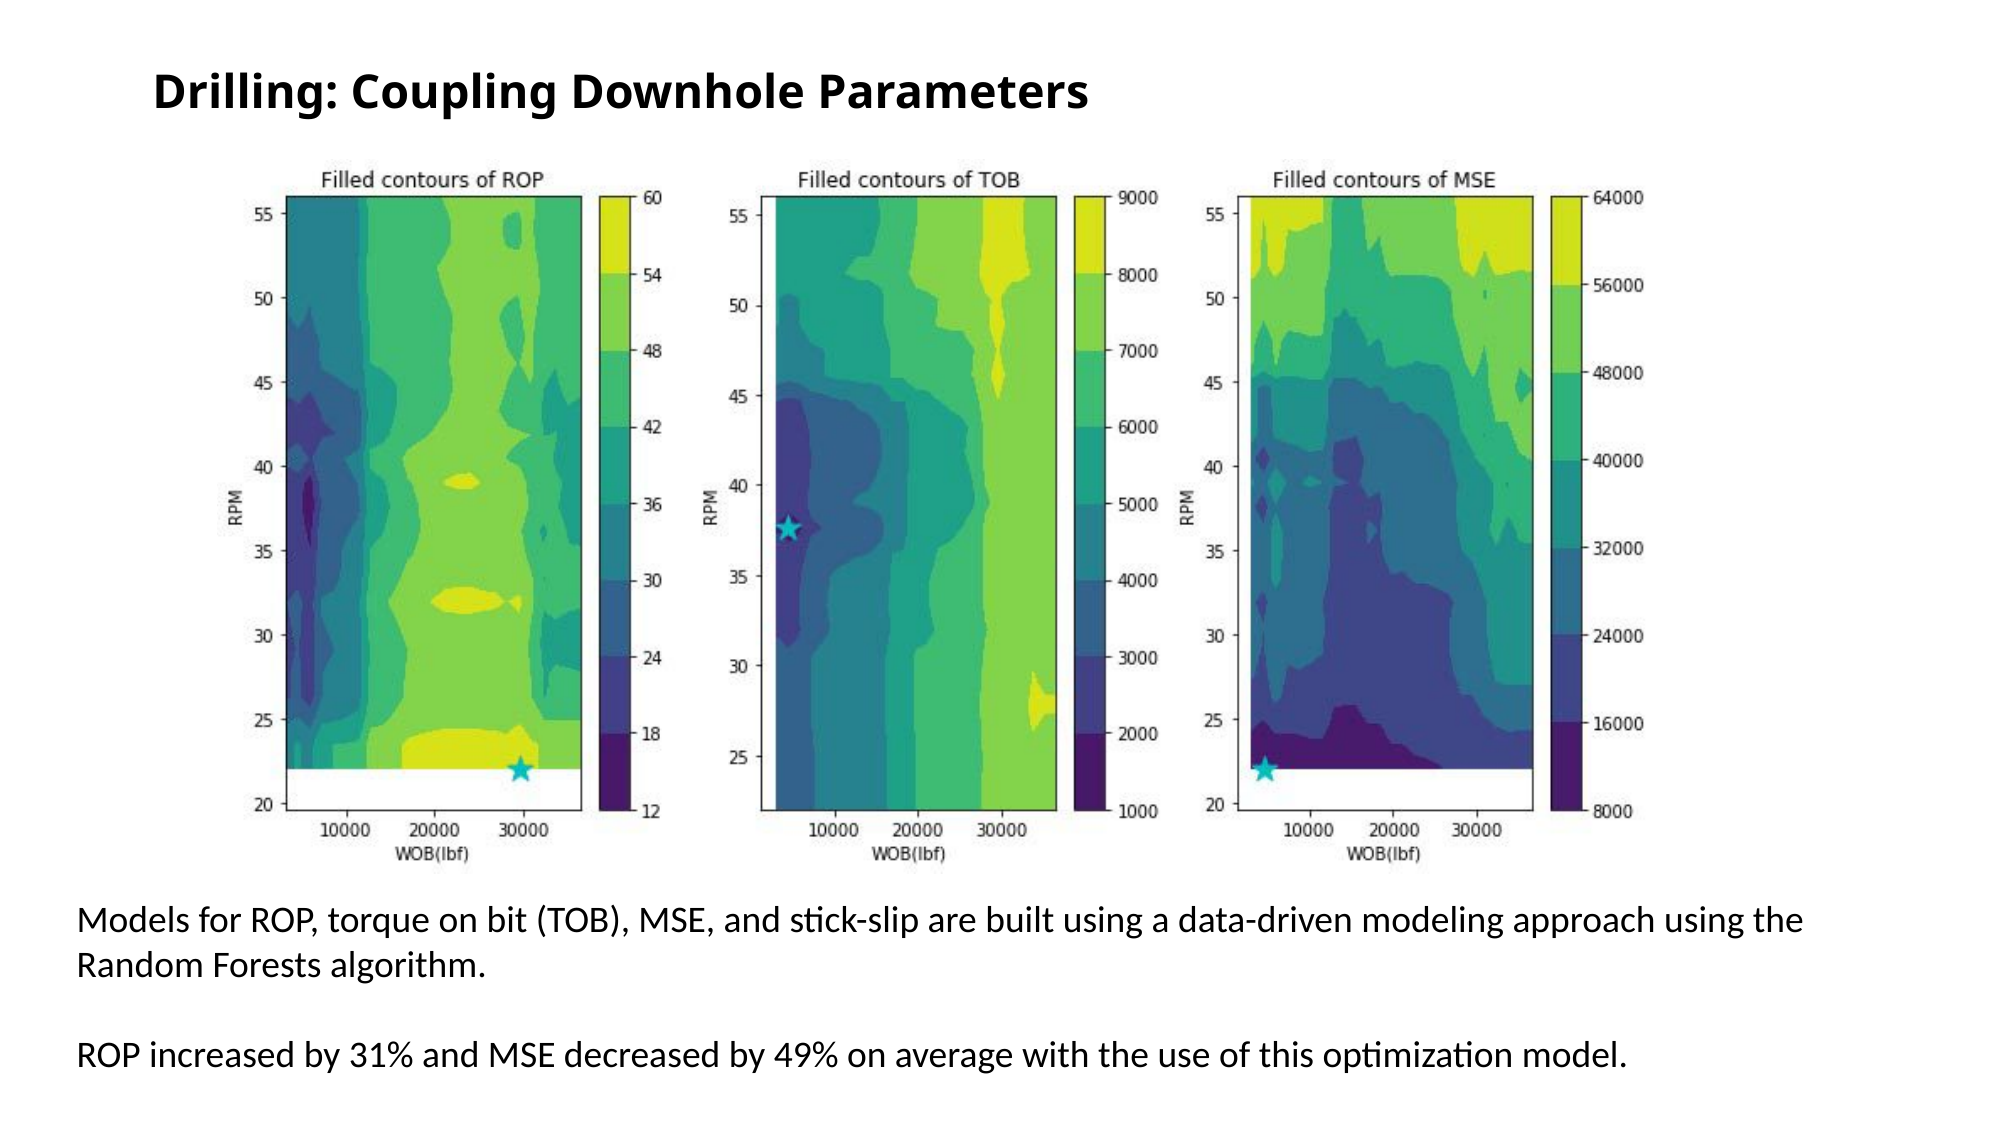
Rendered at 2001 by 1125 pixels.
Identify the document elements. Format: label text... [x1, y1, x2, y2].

title Drilling: Coupling Downhole Parameters [137, 59, 1863, 184]
text_box Models for ROP, torque on bit (TOB), MSE, and stick-slip are built using a data-driven modeling approach using the Random Forests algorithm. ROP increased by 31% and MSE decreased by 49% on average with the use of this optimization model. [61, 887, 1948, 1083]
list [217, 159, 1657, 874]
